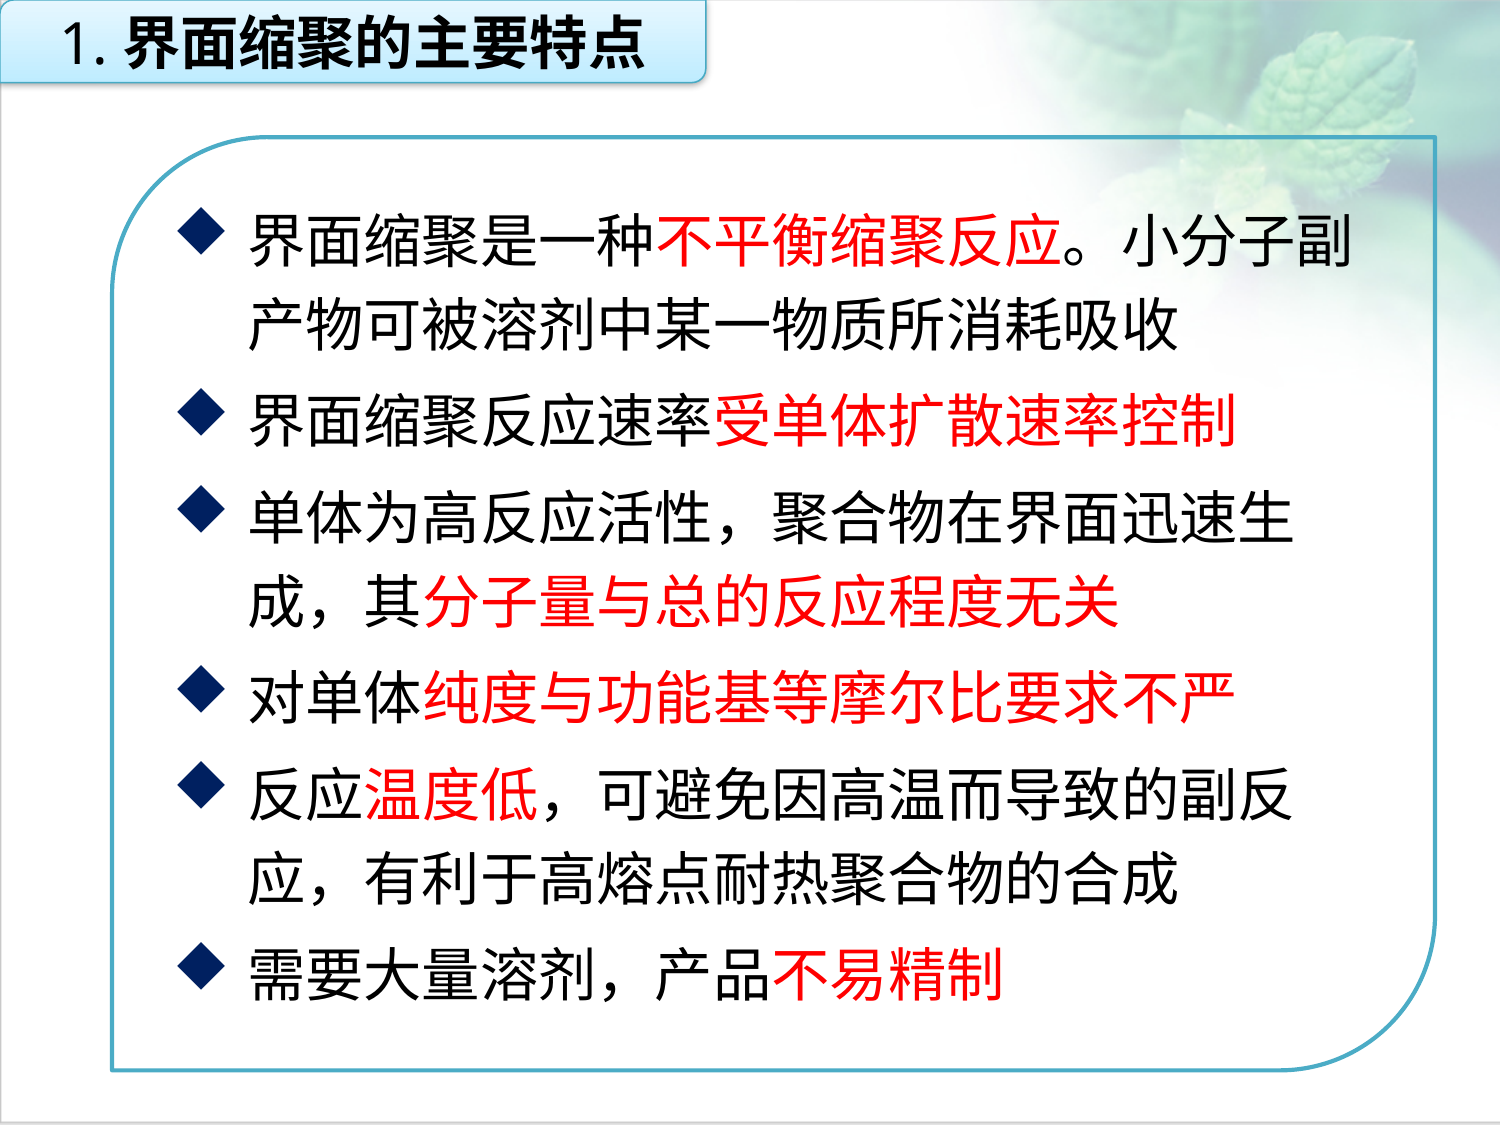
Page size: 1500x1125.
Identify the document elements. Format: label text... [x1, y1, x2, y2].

picture [0, 0, 1500, 1125]
text_box 界面缩聚是一种不平衡缩聚反应。小分子副产物可被溶剂中某一物质所消耗吸收 界面缩聚反应速率受单体扩散速率控制 单体为高反应活性，聚合物在界面迅速生成，其分子量与总的反应程度无关 对单体纯度与功能基等摩尔比要求不严 反应温度低，可避免因高温而导致的副反应，有利于高熔点耐热聚合物的合成 需要大量溶剂，产品不易精制 [109, 135, 1438, 1073]
text_box 1.界面缩聚的主要特点 [0, 0, 707, 84]
